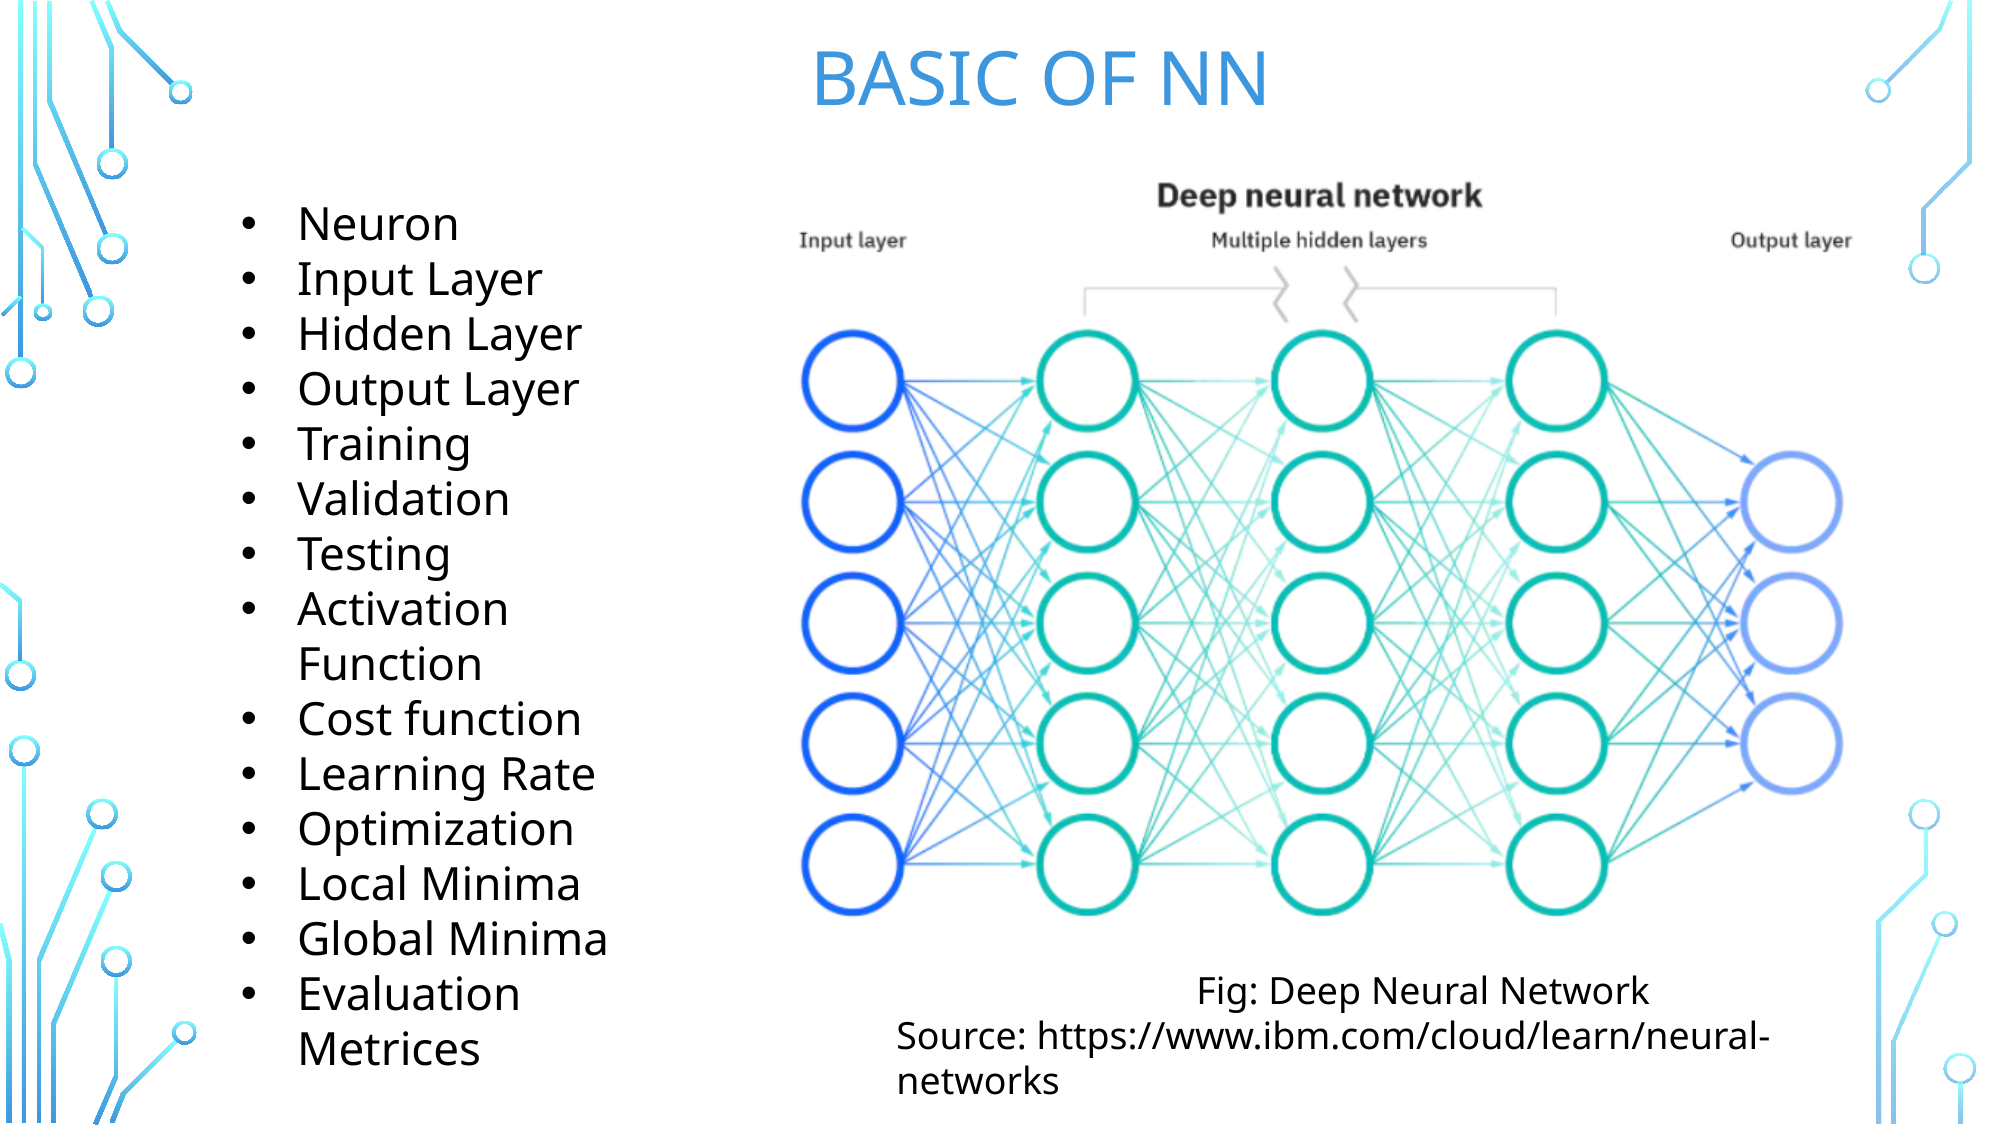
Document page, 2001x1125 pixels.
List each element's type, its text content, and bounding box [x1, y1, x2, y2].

text_box Neuron Input Layer Hidden Layer Output Layer Training Validation Testing Activation Function Cost function Learning Rate Optimization Local Minima Global Minima Evaluation Metrices [226, 187, 704, 1125]
title Basic of NN [195, 0, 1822, 162]
text_box Fig: Deep Neural Network Source: https://www.ibm.com/cloud/learn/neural-networks [881, 959, 1802, 1110]
picture [759, 164, 1869, 951]
